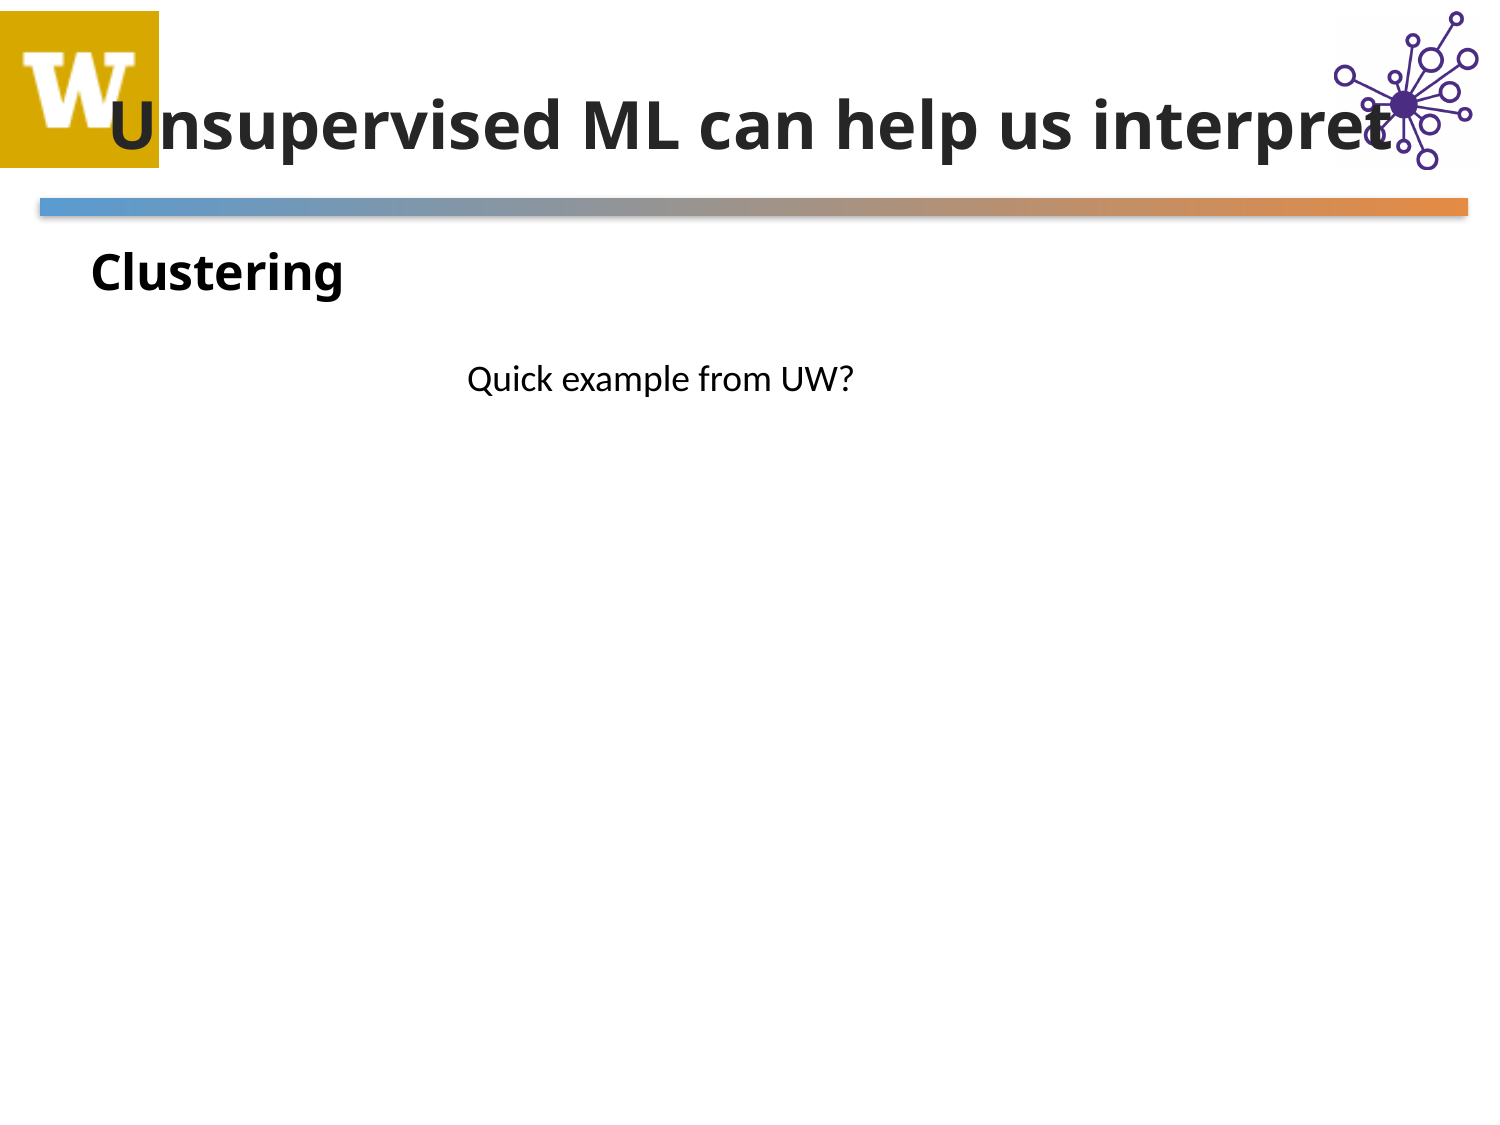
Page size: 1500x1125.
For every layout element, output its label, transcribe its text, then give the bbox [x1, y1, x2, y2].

text_box Clustering [87, 221, 1438, 301]
title Unsupervised ML can help us interpret [75, 26, 1425, 217]
picture [1334, 11, 1479, 170]
text_box Quick example from UW? [452, 346, 871, 407]
picture [0, 11, 159, 168]
